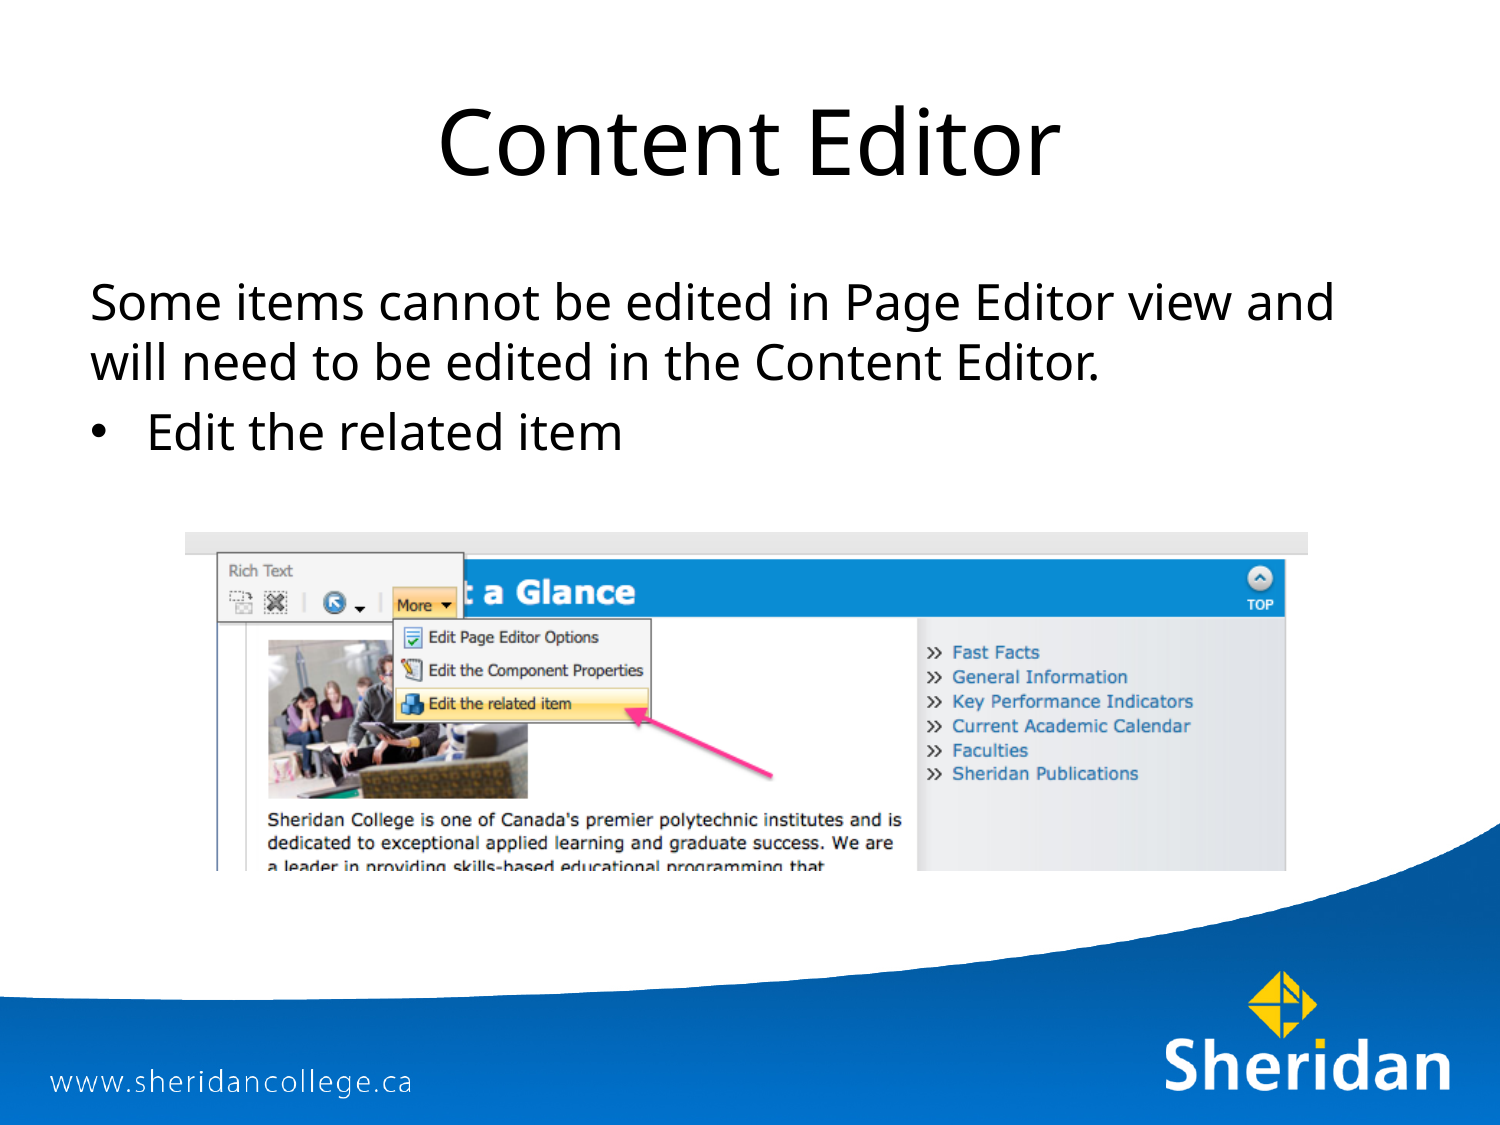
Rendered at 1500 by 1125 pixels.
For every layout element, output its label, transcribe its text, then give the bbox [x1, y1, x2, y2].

list Some items cannot be edited in Page Editor view and will need to be edited in the Content Editor. Edit the related item [75, 262, 1425, 656]
title Content Editor [75, 45, 1425, 233]
picture [0, 86, 1500, 1125]
